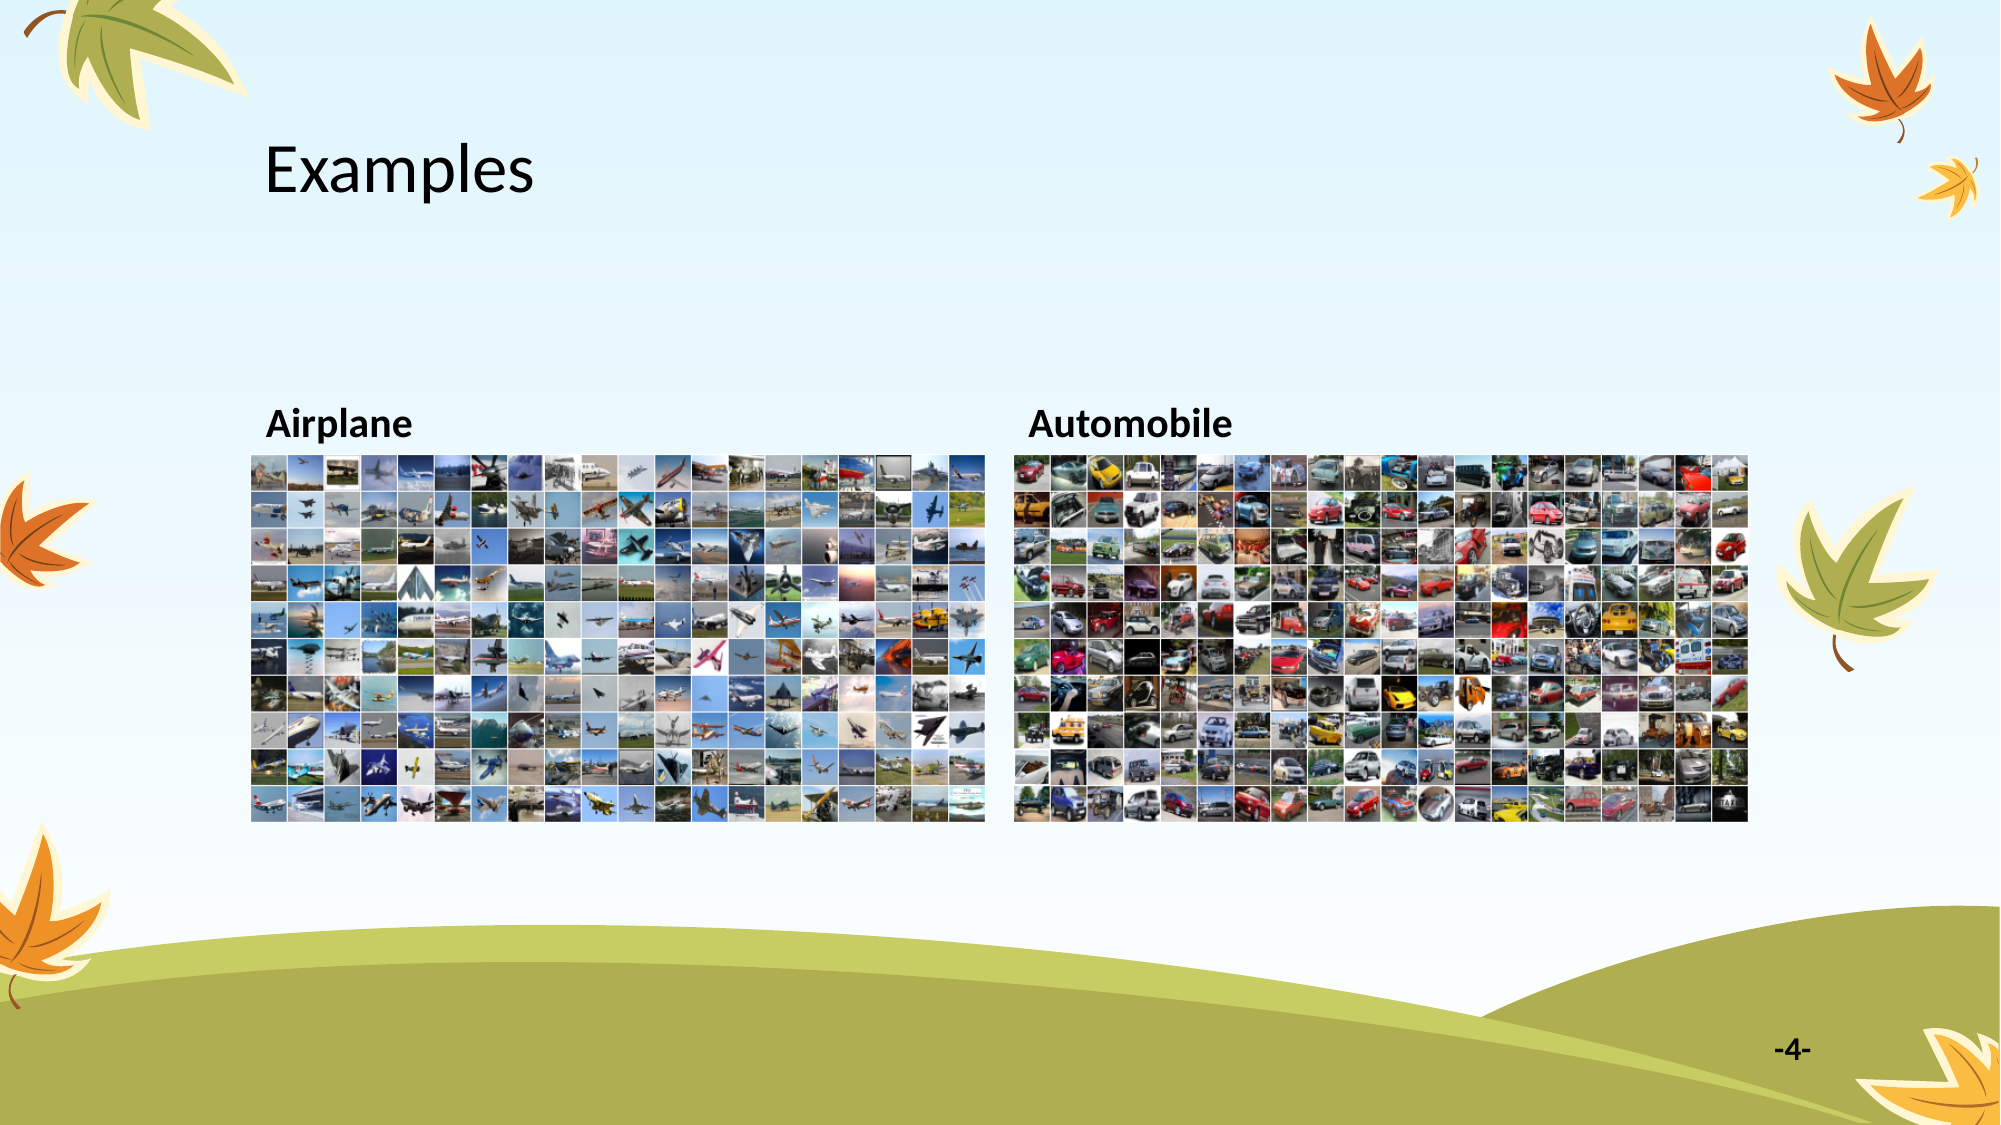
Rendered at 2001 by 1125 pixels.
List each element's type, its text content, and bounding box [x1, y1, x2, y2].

list Automobile [1013, 357, 1749, 454]
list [250, 454, 986, 823]
list Airplane [250, 357, 986, 454]
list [1013, 454, 1749, 823]
title Examples [249, 12, 1749, 216]
